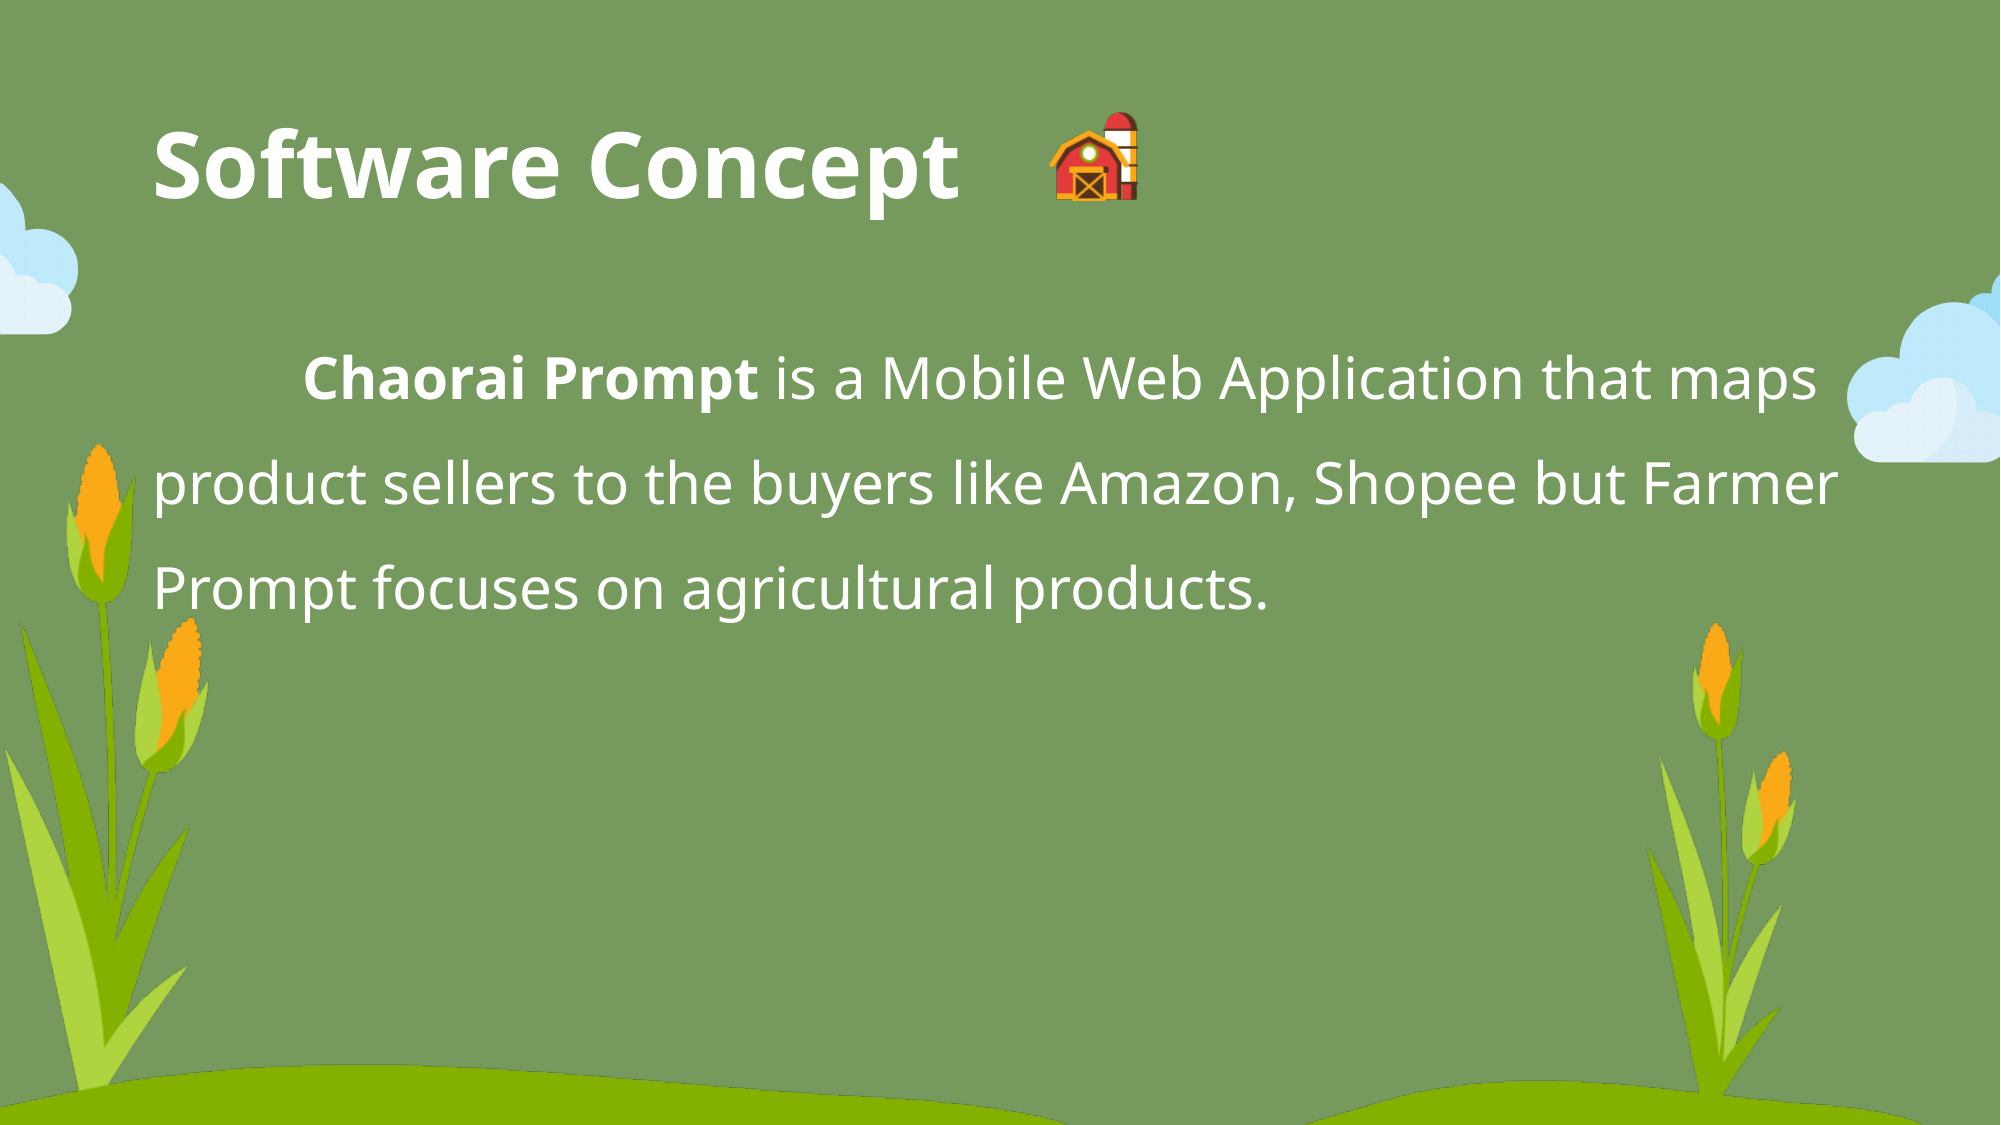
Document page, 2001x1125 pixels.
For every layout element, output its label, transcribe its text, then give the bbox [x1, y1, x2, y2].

picture [0, 112, 78, 361]
list Chaorai Prompt is a Mobile Web Application that maps product sellers to the buyers like Amazon, Shopee but Farmer Prompt focuses on agricultural products. [137, 299, 1841, 442]
picture [1049, 112, 1138, 201]
picture [0, 240, 2000, 1125]
title Software Concept [137, 59, 1863, 278]
